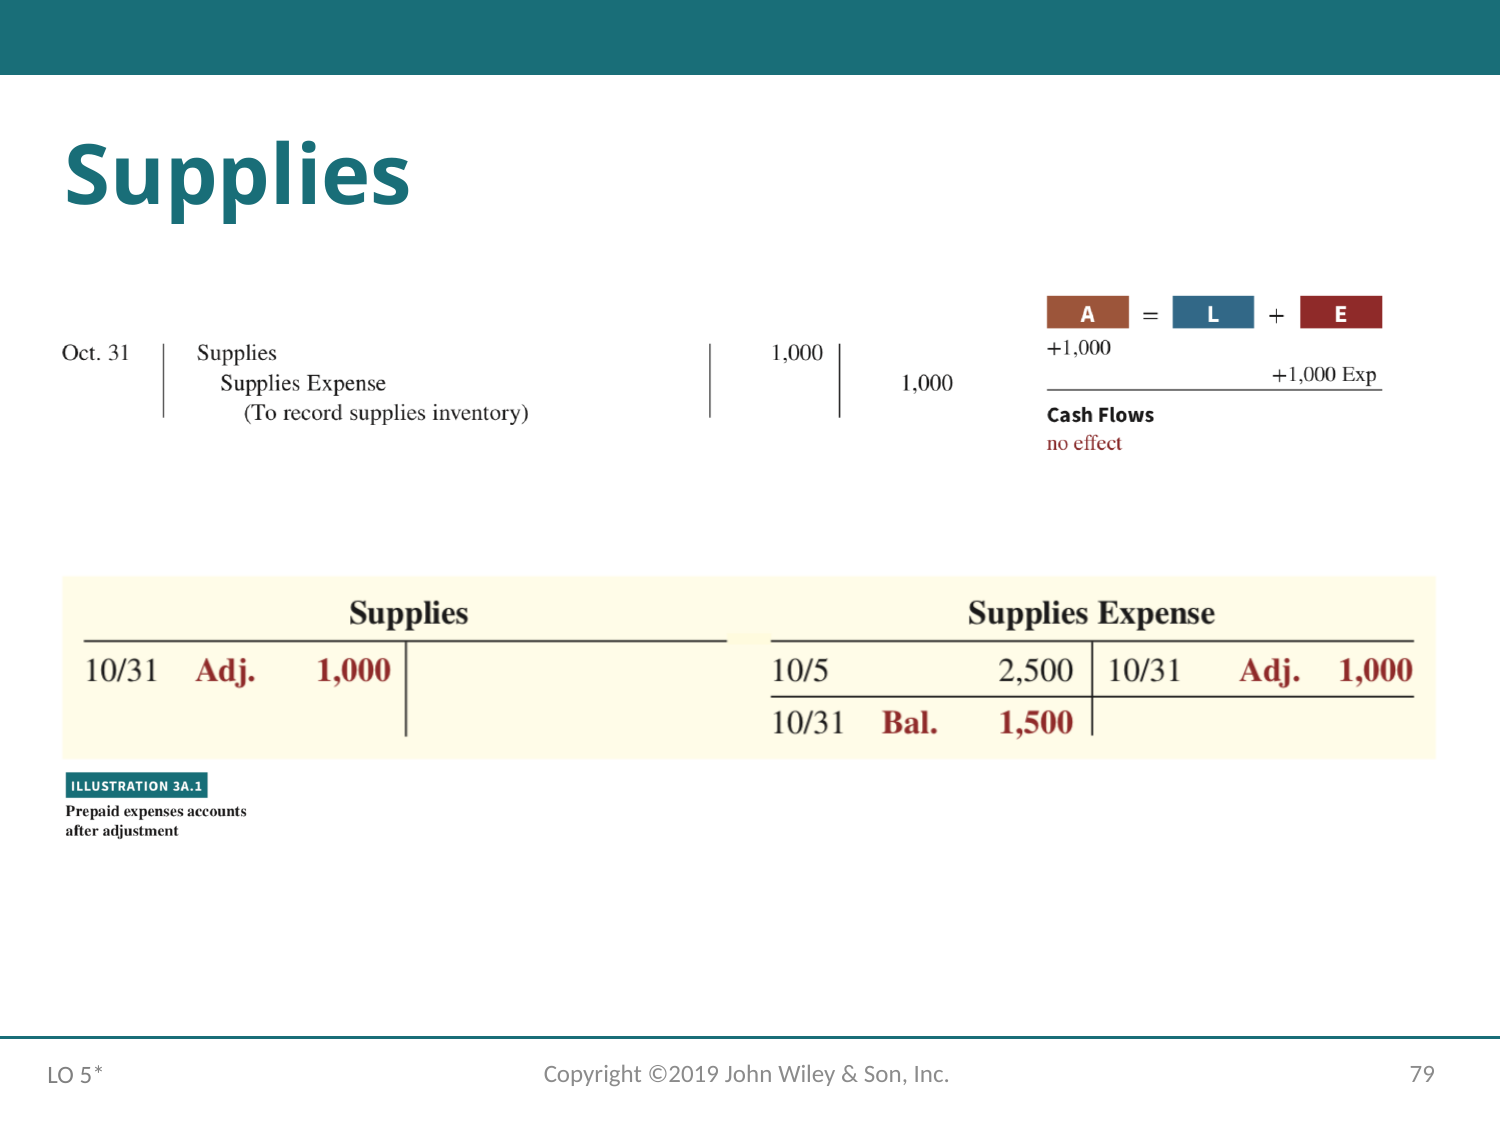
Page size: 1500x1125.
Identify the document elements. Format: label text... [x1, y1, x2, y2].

title Supplies [50, 125, 1450, 231]
footer Copyright ©2019 John Wiley & Son, Inc. [496, 1042, 1004, 1103]
picture [37, 301, 979, 444]
text_box LO 5* [37, 1051, 118, 1097]
slide_number 79 [1059, 1042, 1450, 1103]
picture [48, 562, 1443, 845]
picture [1037, 285, 1389, 457]
